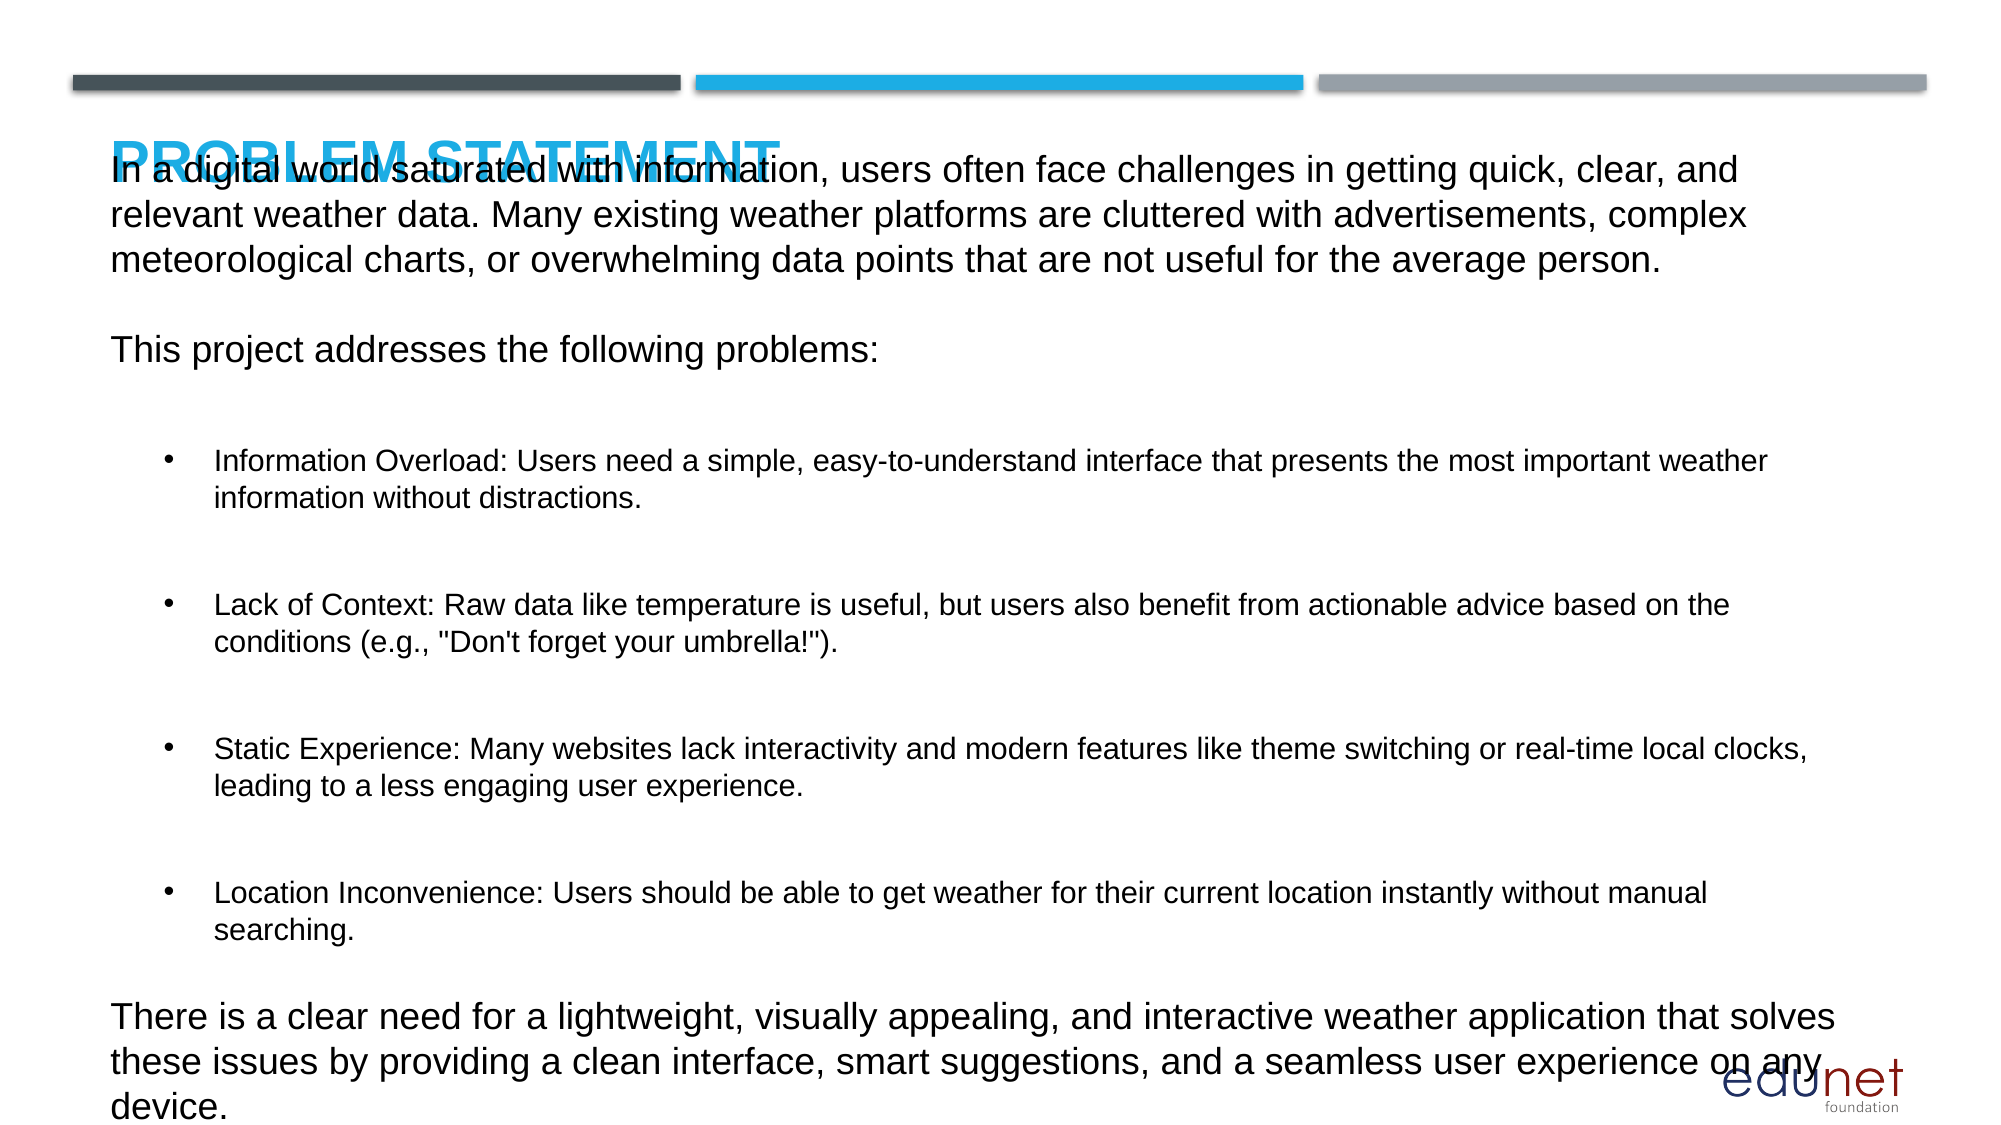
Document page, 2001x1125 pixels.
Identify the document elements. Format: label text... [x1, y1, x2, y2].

list In a digital world saturated with information, users often face challenges in getting quick, clear, and relevant weather data. Many existing weather platforms are cluttered with advertisements, complex meteorological charts, or overwhelming data points that are not useful for the average person. This project addresses the following problems: Information Overload: Users need a simple, easy-to-understand interface that presents the most important weather information without distractions. Lack of Context: Raw data like temperature is useful, but users also benefit from actionable advice based on the conditions (e.g., "Don't forget your umbrella!"). Static Experience: Many websites lack interactivity and modern features like theme switching or real-time local clocks, leading to a less engaging user experience. Location Inconvenience: Users should be able to get weather for their current location instantly without manual searching. There is a clear need for a lightweight, visually appealing, and interactive weather application that solves these issues by providing a clean interface, smart suggestions, and a seamless user experience on any device. [95, 217, 1866, 1055]
title Problem Statement [95, 115, 1905, 203]
picture [1719, 1056, 1905, 1116]
